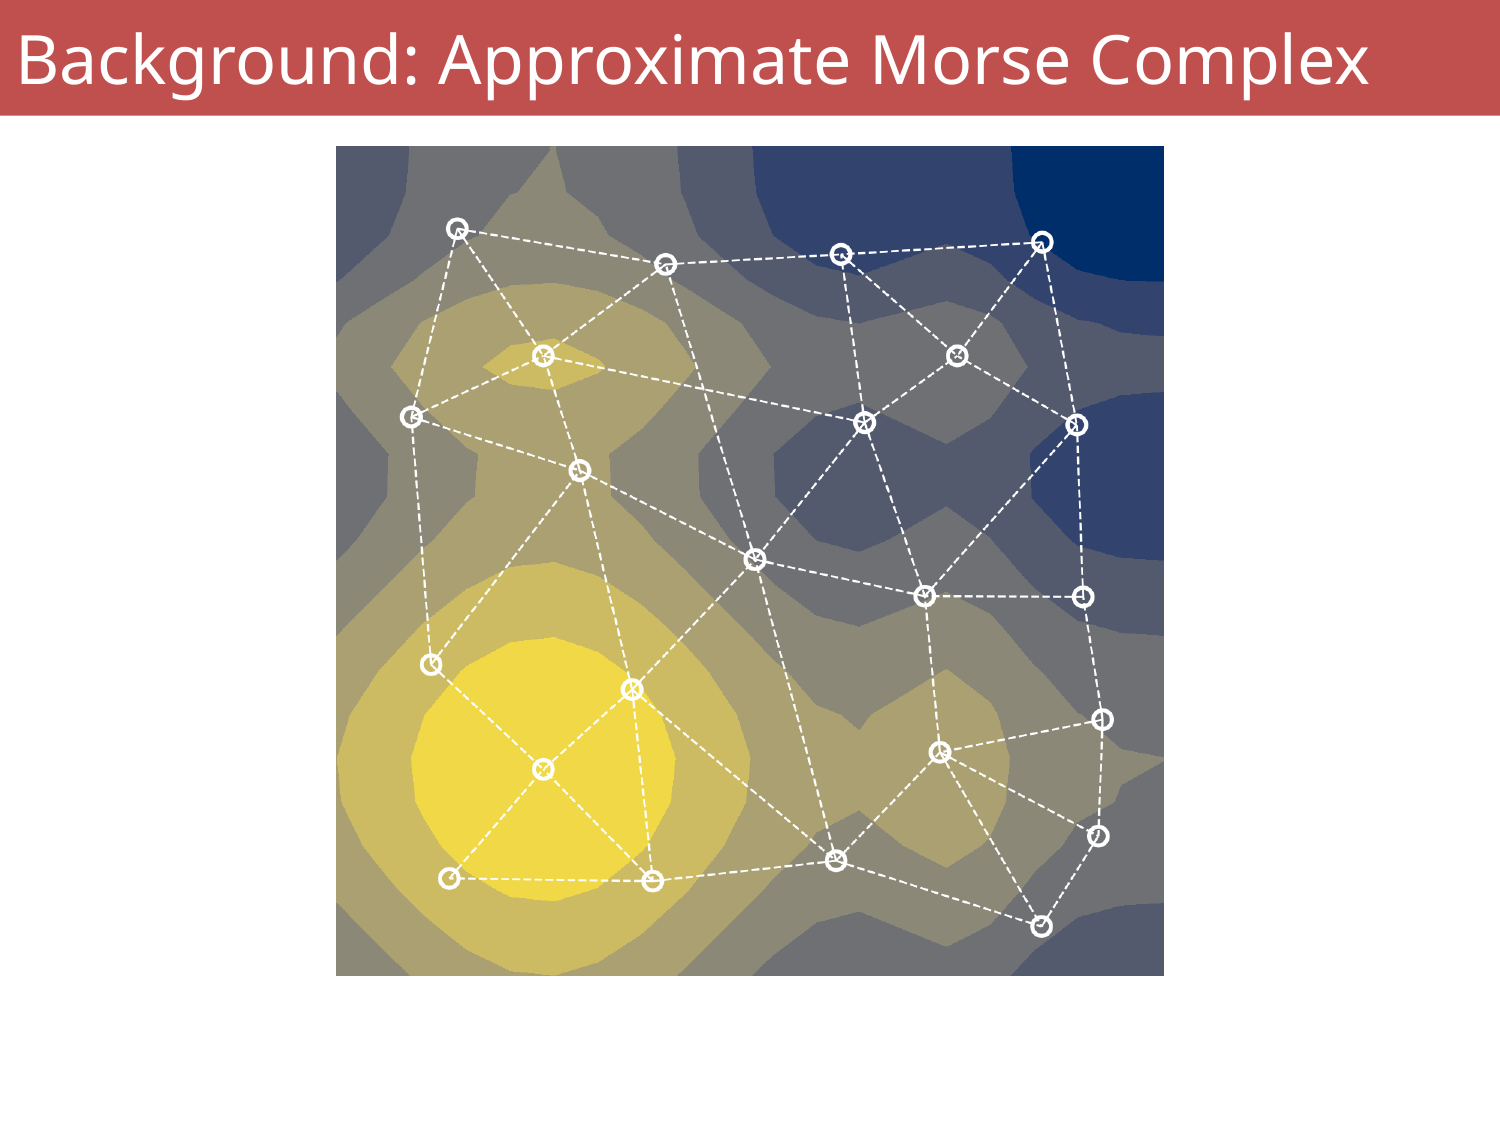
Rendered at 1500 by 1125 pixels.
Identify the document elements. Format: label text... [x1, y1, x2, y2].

picture [336, 148, 1164, 976]
title Background: Approximate Morse Complex [0, 0, 1500, 116]
